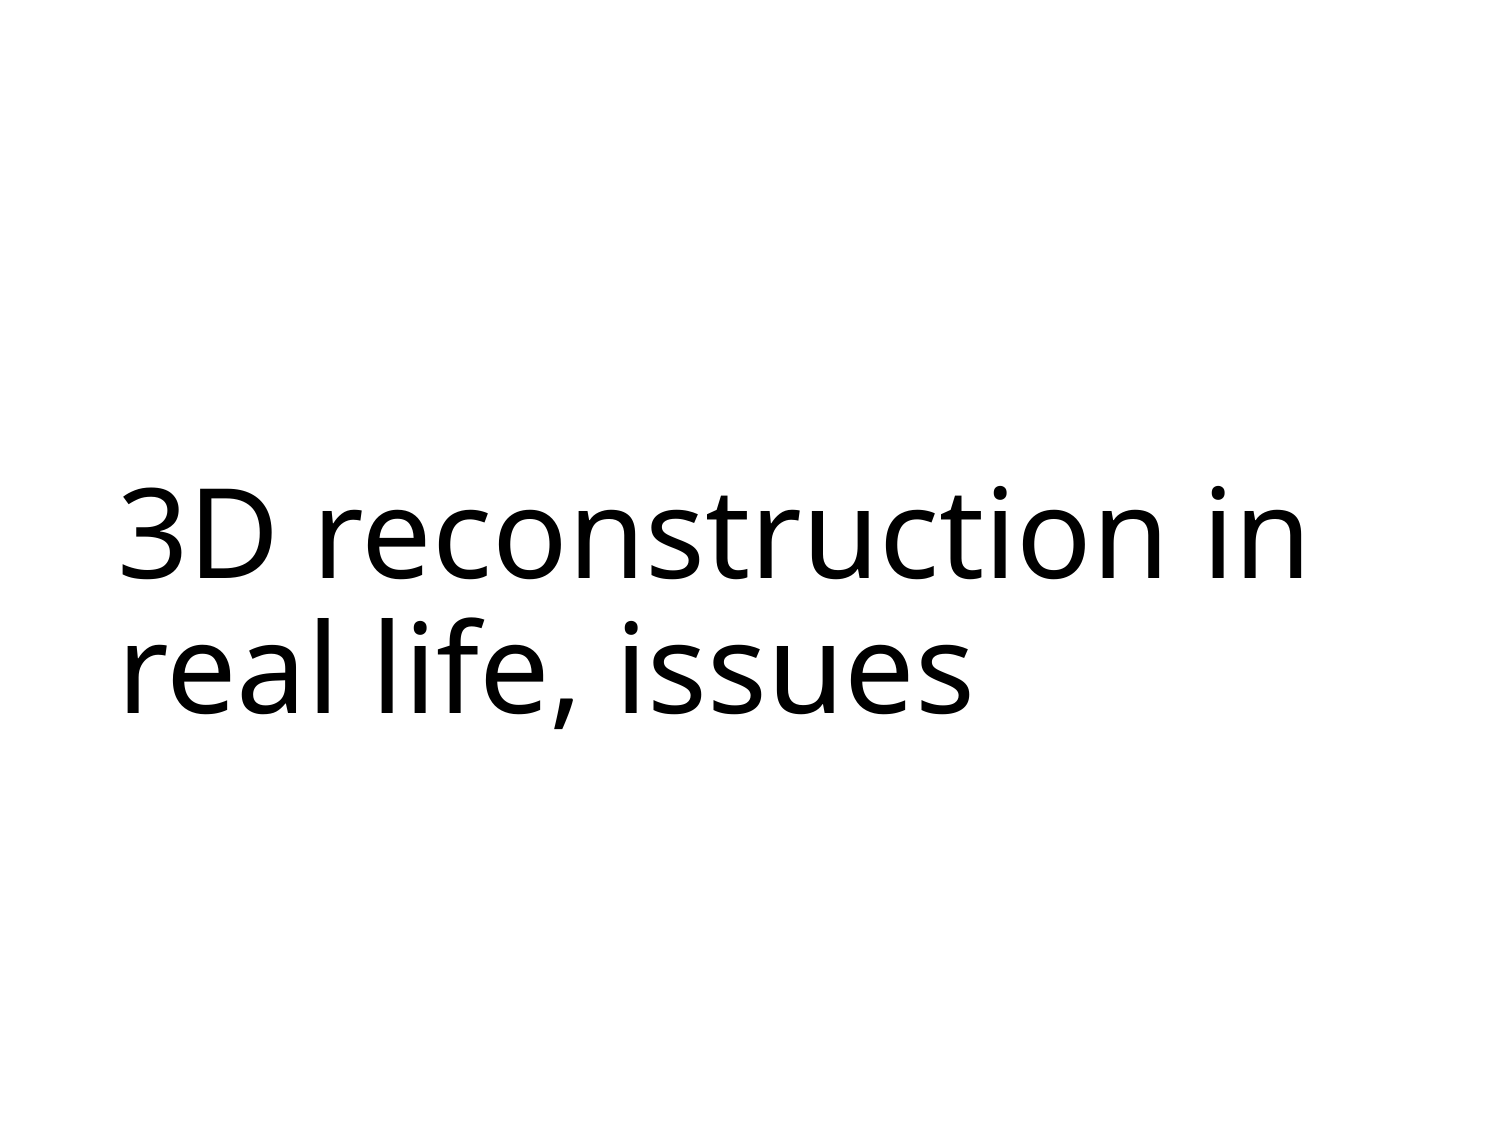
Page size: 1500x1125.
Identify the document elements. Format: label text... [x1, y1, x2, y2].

title 3D reconstruction in real life, issues [102, 280, 1397, 749]
